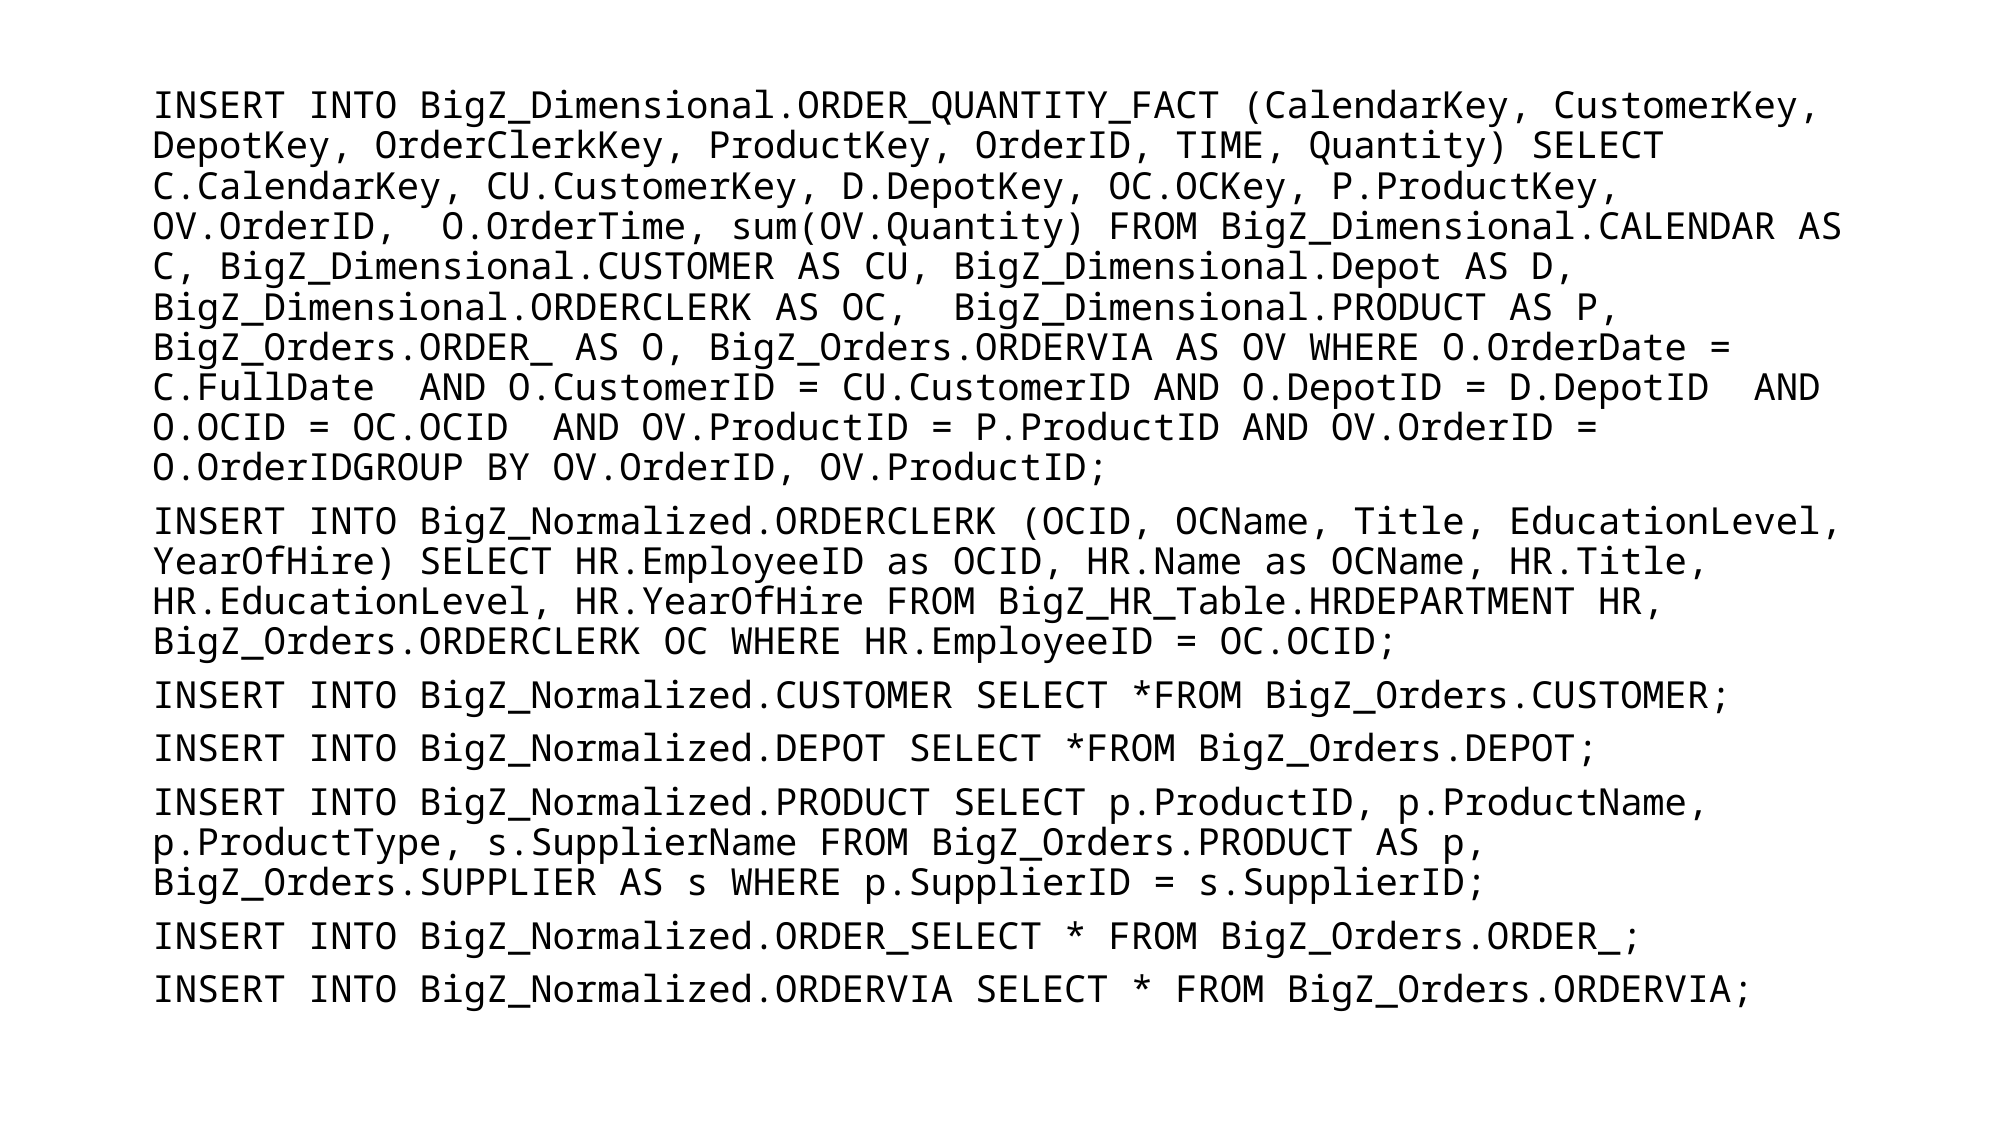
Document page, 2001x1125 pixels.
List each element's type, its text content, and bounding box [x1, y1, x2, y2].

list INSERT INTO BigZ_Dimensional.ORDER_QUANTITY_FACT (CalendarKey, CustomerKey, DepotKey, OrderClerkKey, ProductKey, OrderID, TIME, Quantity) SELECT C.CalendarKey, CU.CustomerKey, D.DepotKey, OC.OCKey, P.ProductKey, OV.OrderID, O.OrderTime, sum(OV.Quantity) FROM BigZ_Dimensional.CALENDAR AS C, BigZ_Dimensional.CUSTOMER AS CU, BigZ_Dimensional.Depot AS D, BigZ_Dimensional.ORDERCLERK AS OC, BigZ_Dimensional.PRODUCT AS P, BigZ_Orders.ORDER_ AS O, BigZ_Orders.ORDERVIA AS OV WHERE O.OrderDate = C.FullDate AND O.CustomerID = CU.CustomerID AND O.DepotID = D.DepotID AND O.OCID = OC.OCID AND OV.ProductID = P.ProductID AND OV.OrderID = O.OrderIDGROUP BY OV.OrderID, OV.ProductID; INSERT INTO BigZ_Normalized.ORDERCLERK (OCID, OCName, Title, EducationLevel, YearOfHire) SELECT HR.EmployeeID as OCID, HR.Name as OCName, HR.Title, HR.EducationLevel, HR.YearOfHire FROM BigZ_HR_Table.HRDEPARTMENT HR, BigZ_Orders.ORDERCLERK OC WHERE HR.EmployeeID = OC.OCID; INSERT INTO BigZ_Normalized.CUSTOMER SELECT *FROM BigZ_Orders.CUSTOMER; INSERT INTO BigZ_Normalized.DEPOT SELECT *FROM BigZ_Orders.DEPOT; INSERT INTO BigZ_Normalized.PRODUCT SELECT p.ProductID, p.ProductName, p.ProductType, s.SupplierName FROM BigZ_Orders.PRODUCT AS p, BigZ_Orders.SUPPLIER AS s WHERE p.SupplierID = s.SupplierID; INSERT INTO BigZ_Normalized.ORDER_SELECT * FROM BigZ_Orders.ORDER_; INSERT INTO BigZ_Normalized.ORDERVIA SELECT * FROM BigZ_Orders.ORDERVIA; [137, 79, 1889, 1036]
